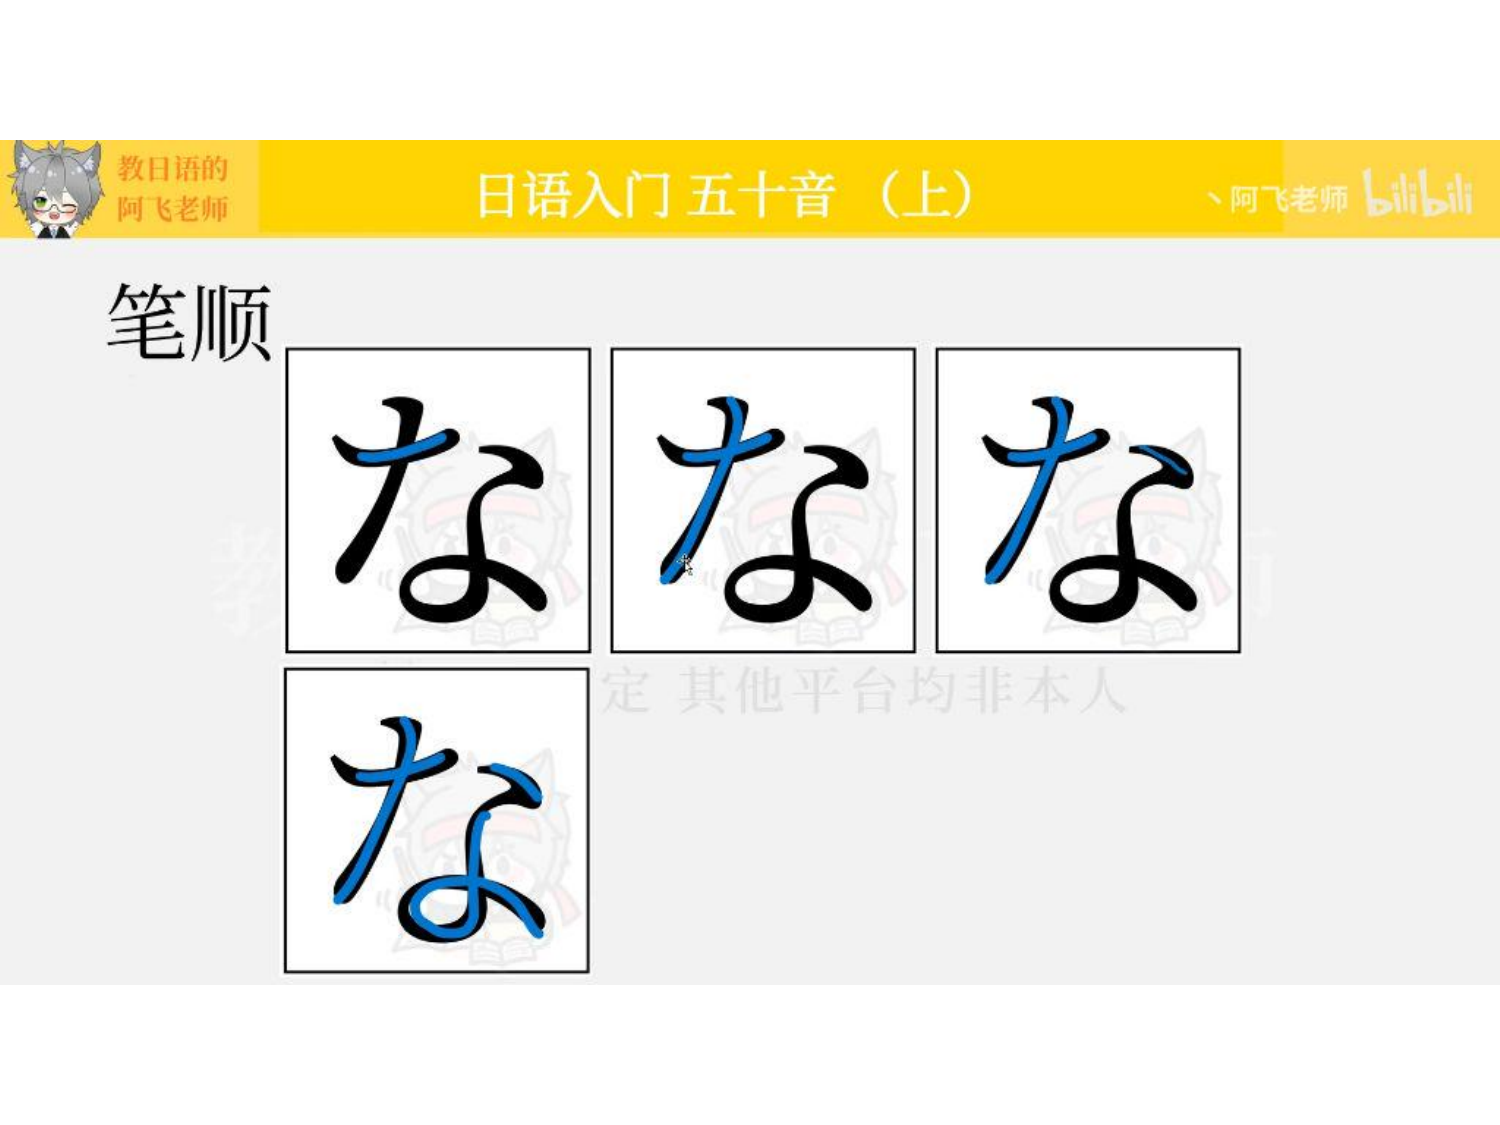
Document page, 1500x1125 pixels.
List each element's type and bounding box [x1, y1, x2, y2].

picture [0, 140, 1500, 985]
